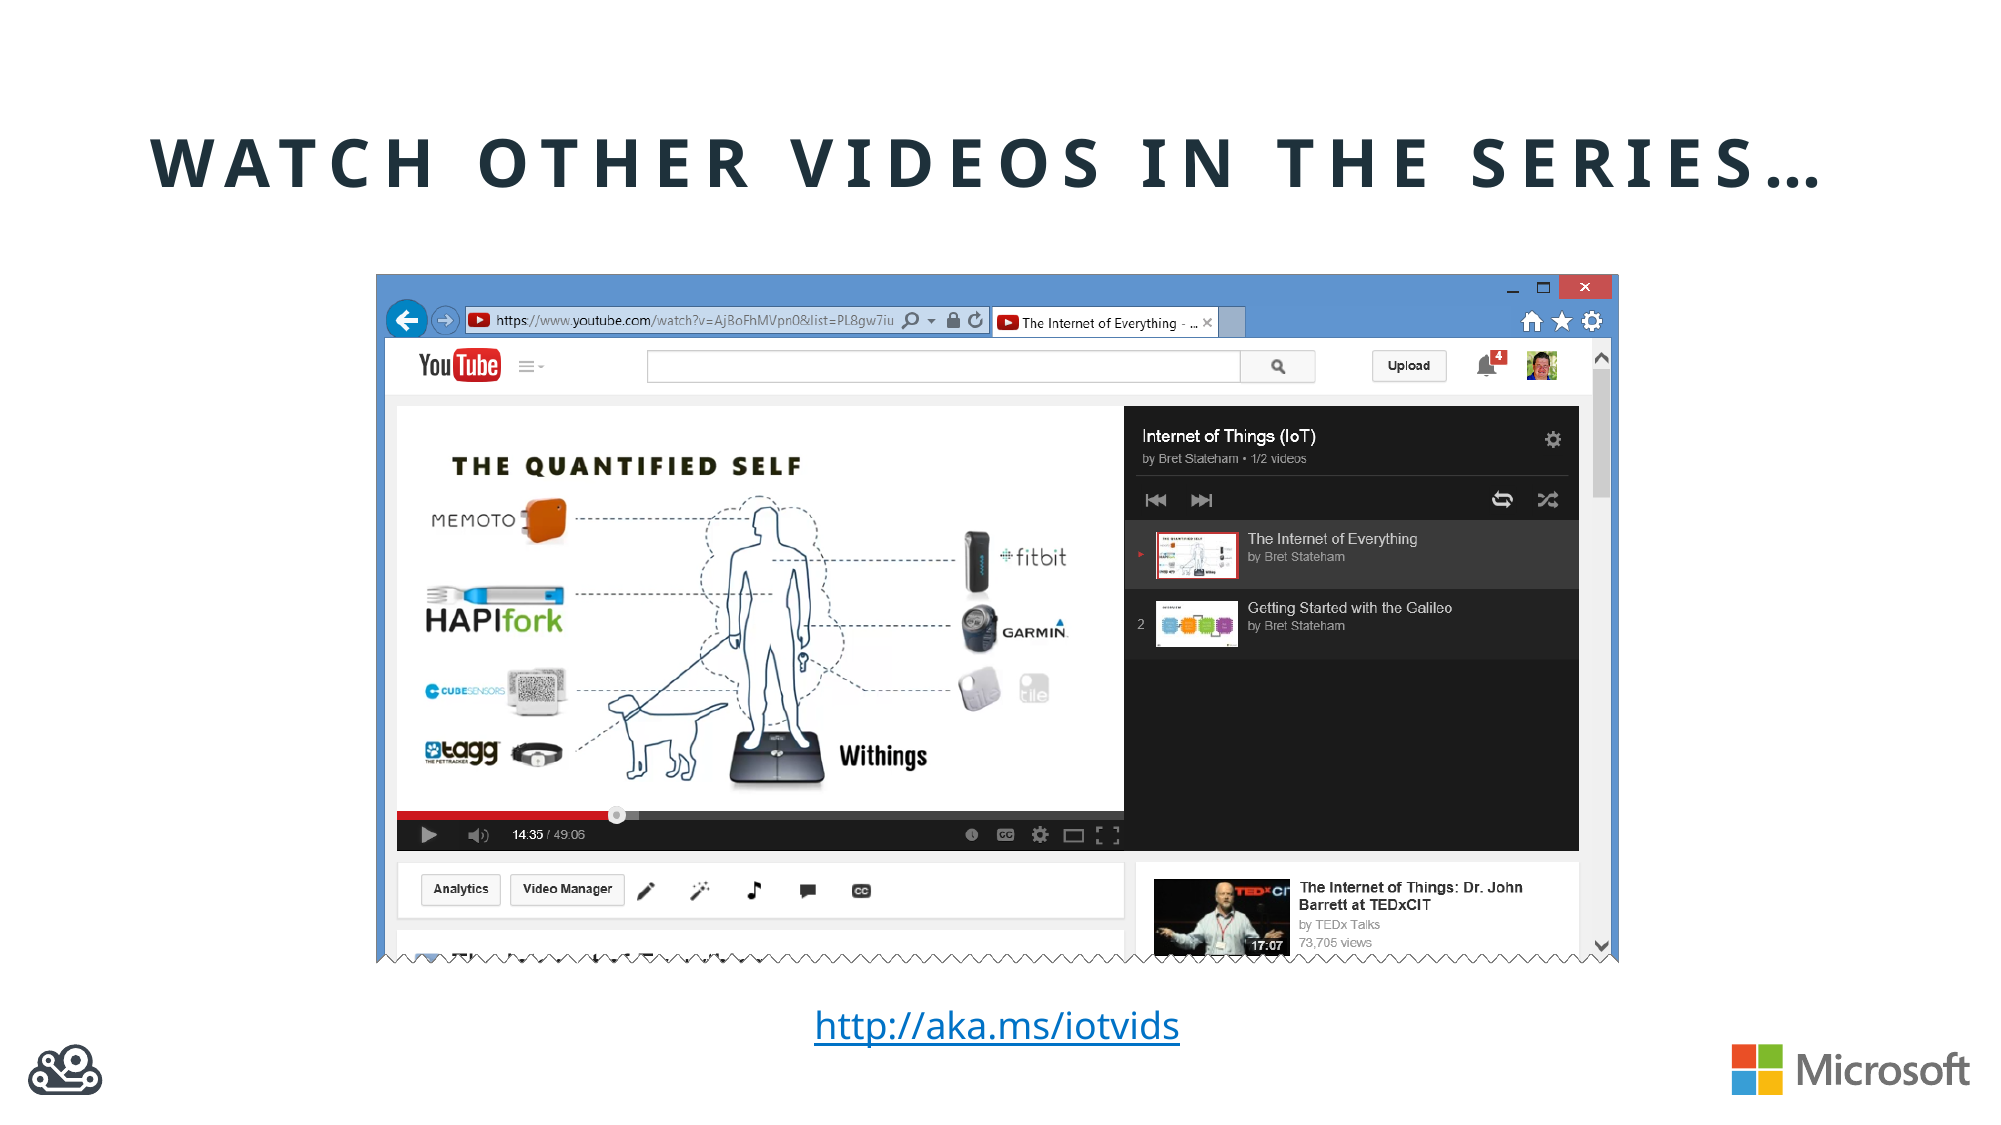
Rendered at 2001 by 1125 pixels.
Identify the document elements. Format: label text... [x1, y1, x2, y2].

text_box http://aka.ms/iotvids [799, 994, 1196, 1061]
picture [376, 274, 1619, 964]
title Watch other videos in the series… [135, 57, 1860, 275]
